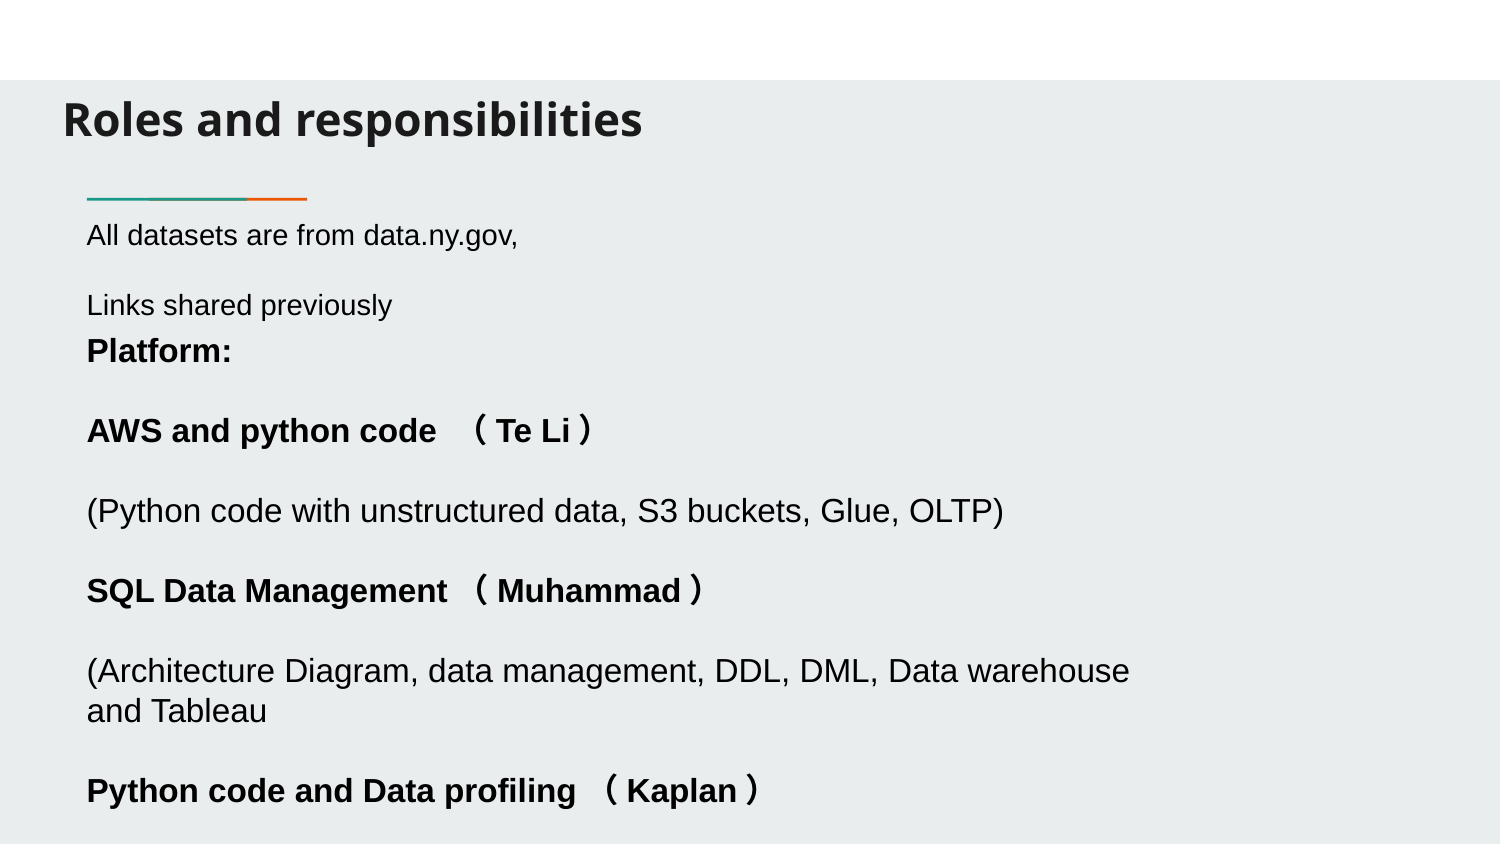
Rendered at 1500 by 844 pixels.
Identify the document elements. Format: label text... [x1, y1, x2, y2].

text_box Platform: AWS and python code （Te Li） (Python code with unstructured data, S3 buckets, Glue, OLTP) SQL Data Management（Muhammad） (Architecture Diagram, data management, DDL, DML, Data warehouse and Tableau Python code and Data profiling（Kaplan） [71, 322, 1178, 844]
title Roles and responsibilities [47, 75, 1453, 183]
text_box All datasets are from data.ny.gov, Links shared previously [71, 103, 1080, 322]
